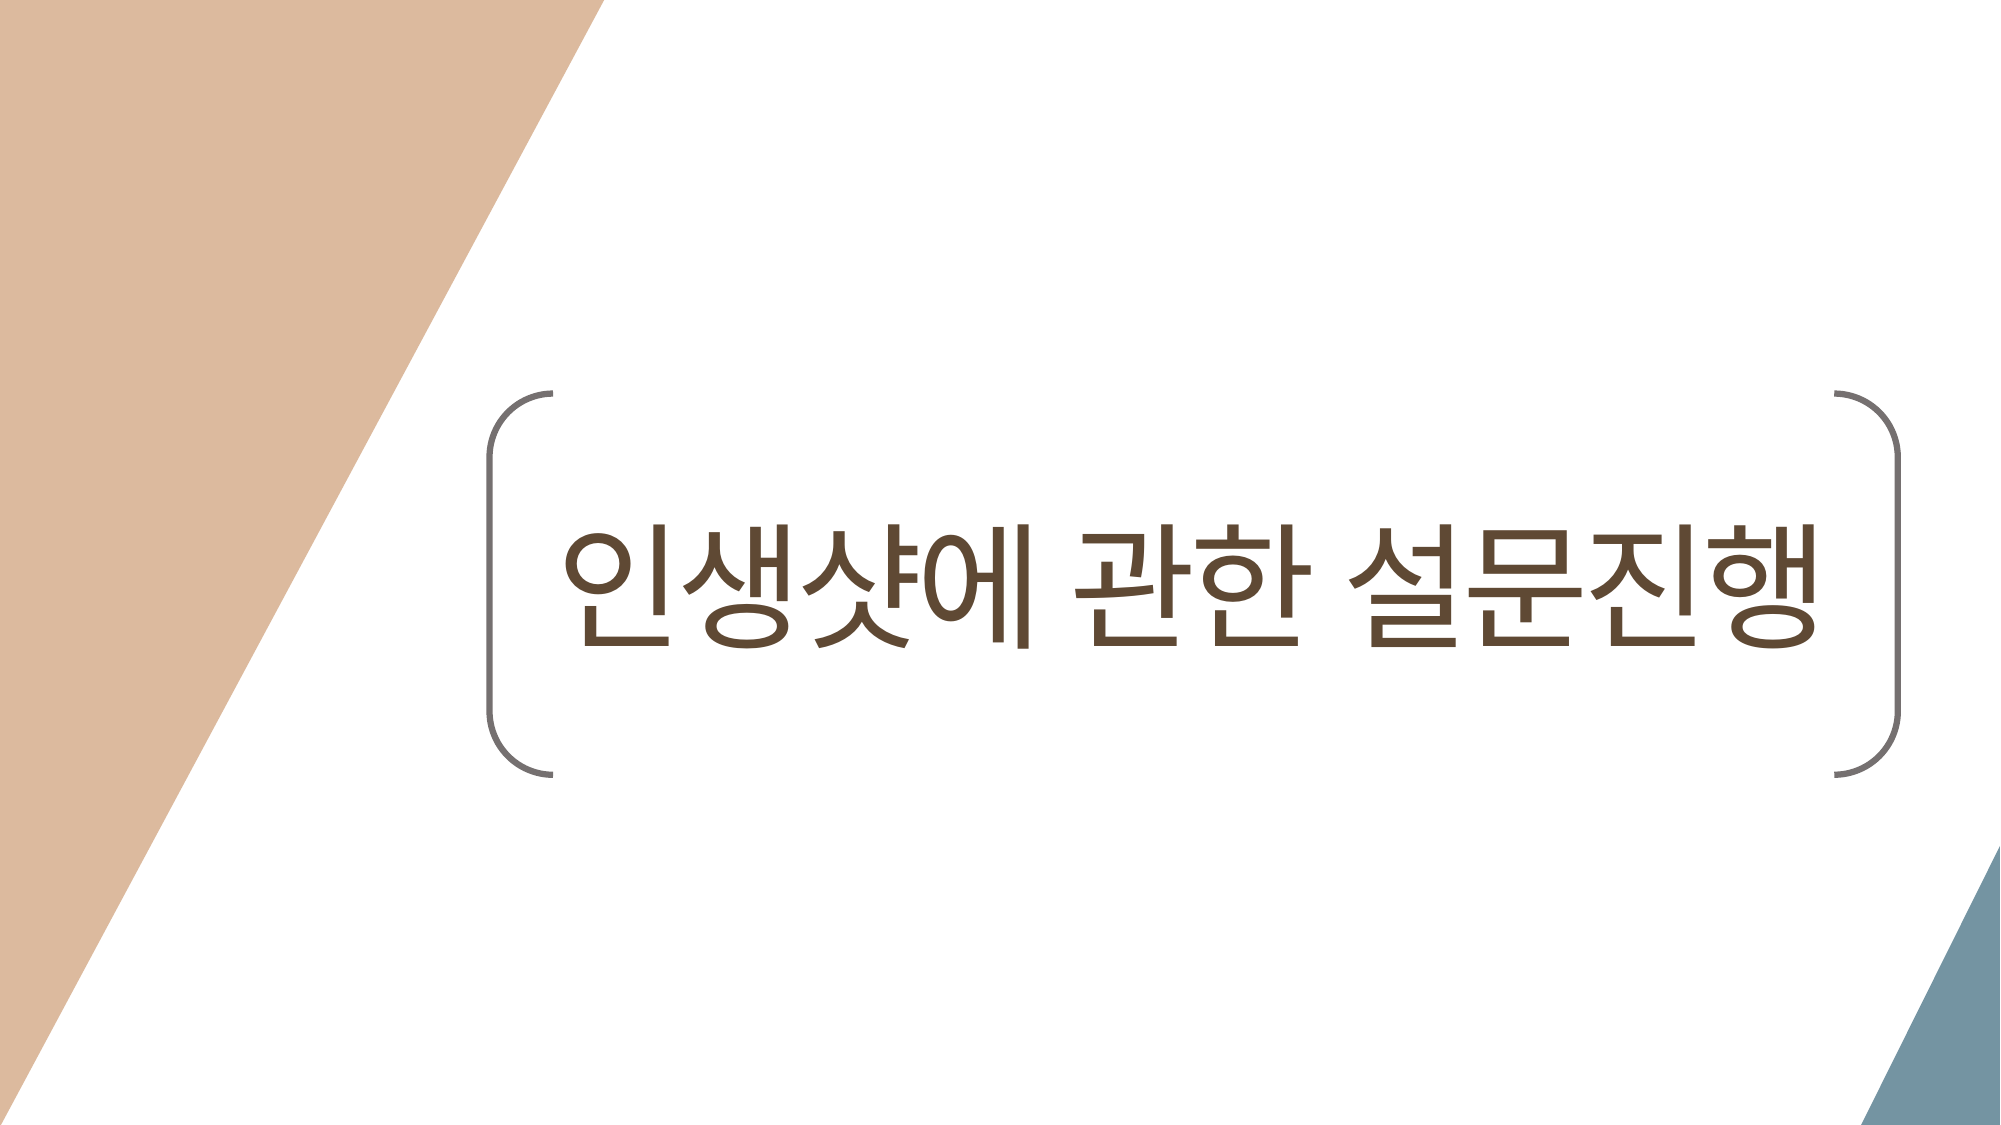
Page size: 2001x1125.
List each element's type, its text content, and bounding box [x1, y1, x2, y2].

text_box [0, 0, 606, 1125]
text_box [1859, 845, 2000, 1125]
text_box [488, 393, 1899, 776]
text_box 인생샷에 관한 설문진행 [541, 493, 1845, 673]
